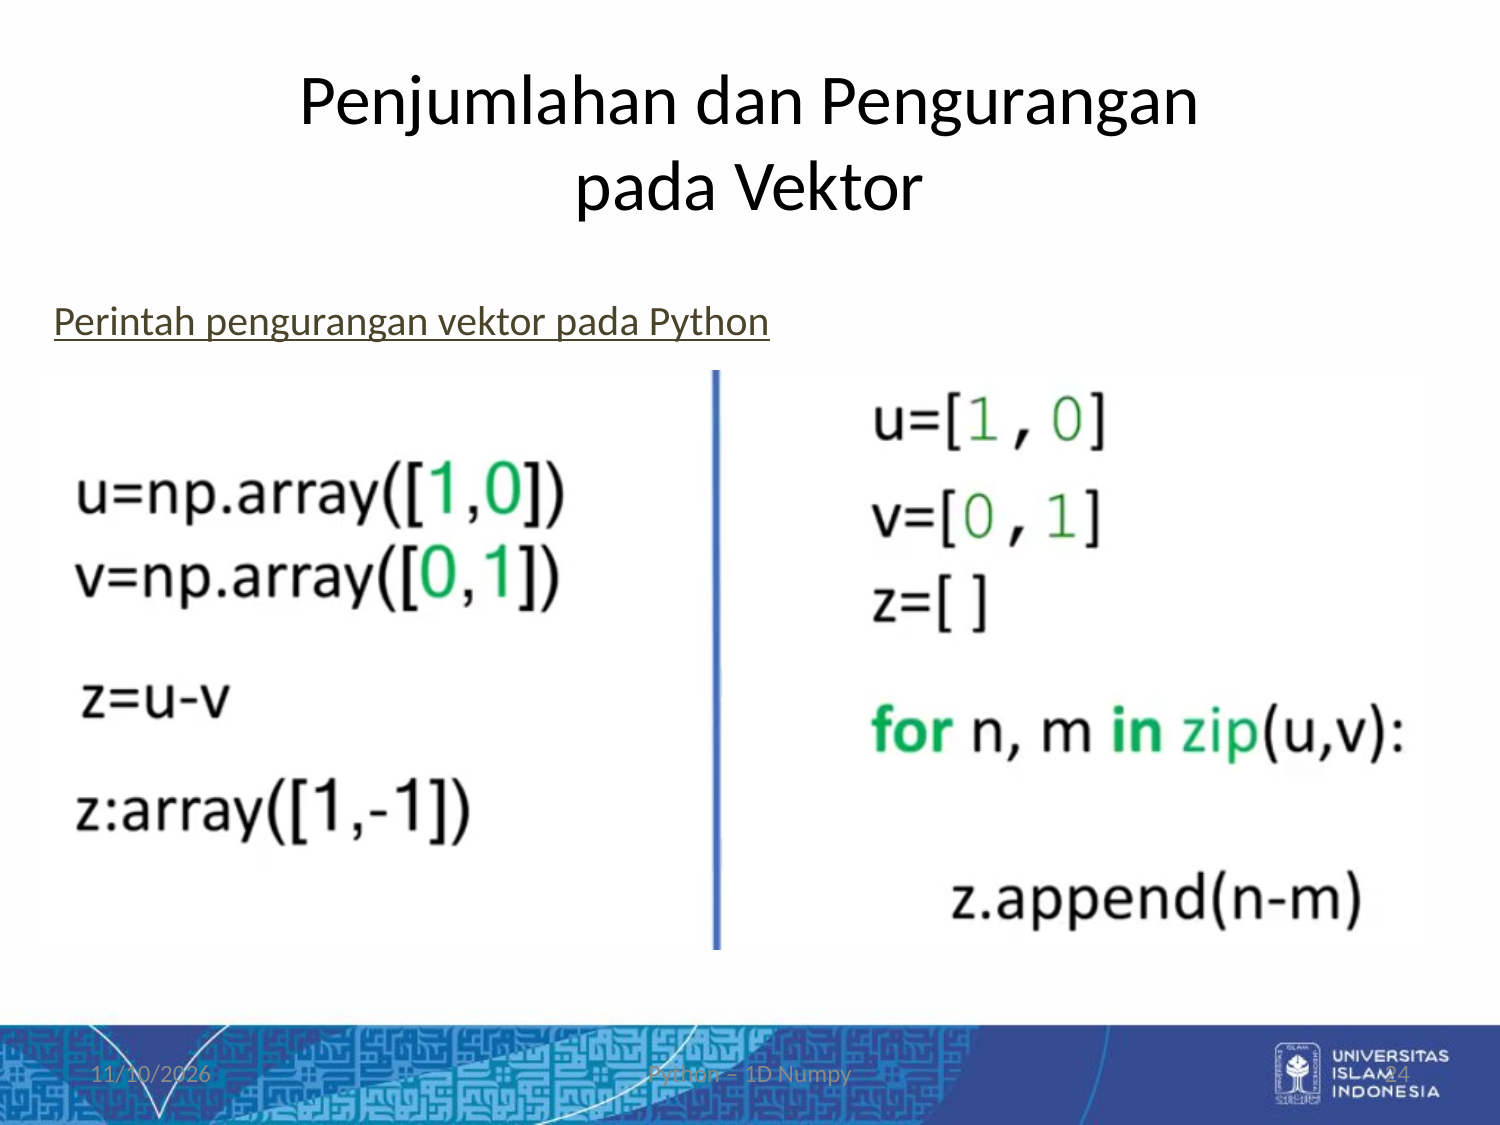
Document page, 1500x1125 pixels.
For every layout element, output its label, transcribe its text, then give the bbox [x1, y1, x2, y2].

title Penjumlahan dan Pengurangan pada Vektor [75, 45, 1425, 233]
footer Python – 1D Numpy [512, 1042, 988, 1103]
picture [0, 0, 1500, 1125]
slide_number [75, 1042, 425, 1103]
slide_number 24 [1074, 1042, 1425, 1103]
text_box Perintah pengurangan vektor pada Python [38, 262, 1485, 376]
